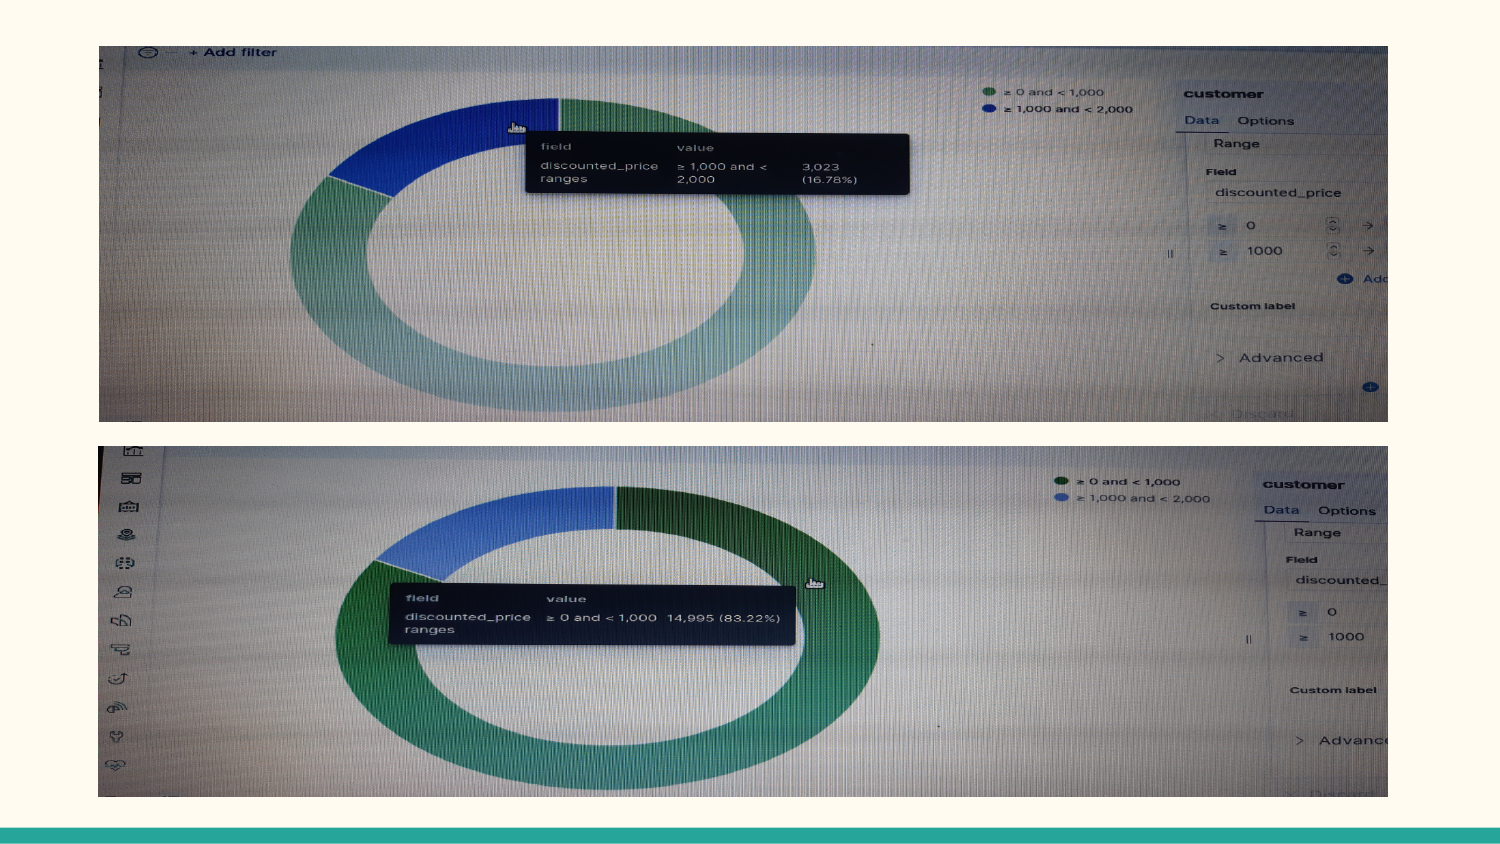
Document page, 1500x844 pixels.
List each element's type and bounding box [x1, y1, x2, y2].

picture [99, 46, 1388, 423]
picture [98, 446, 1388, 798]
